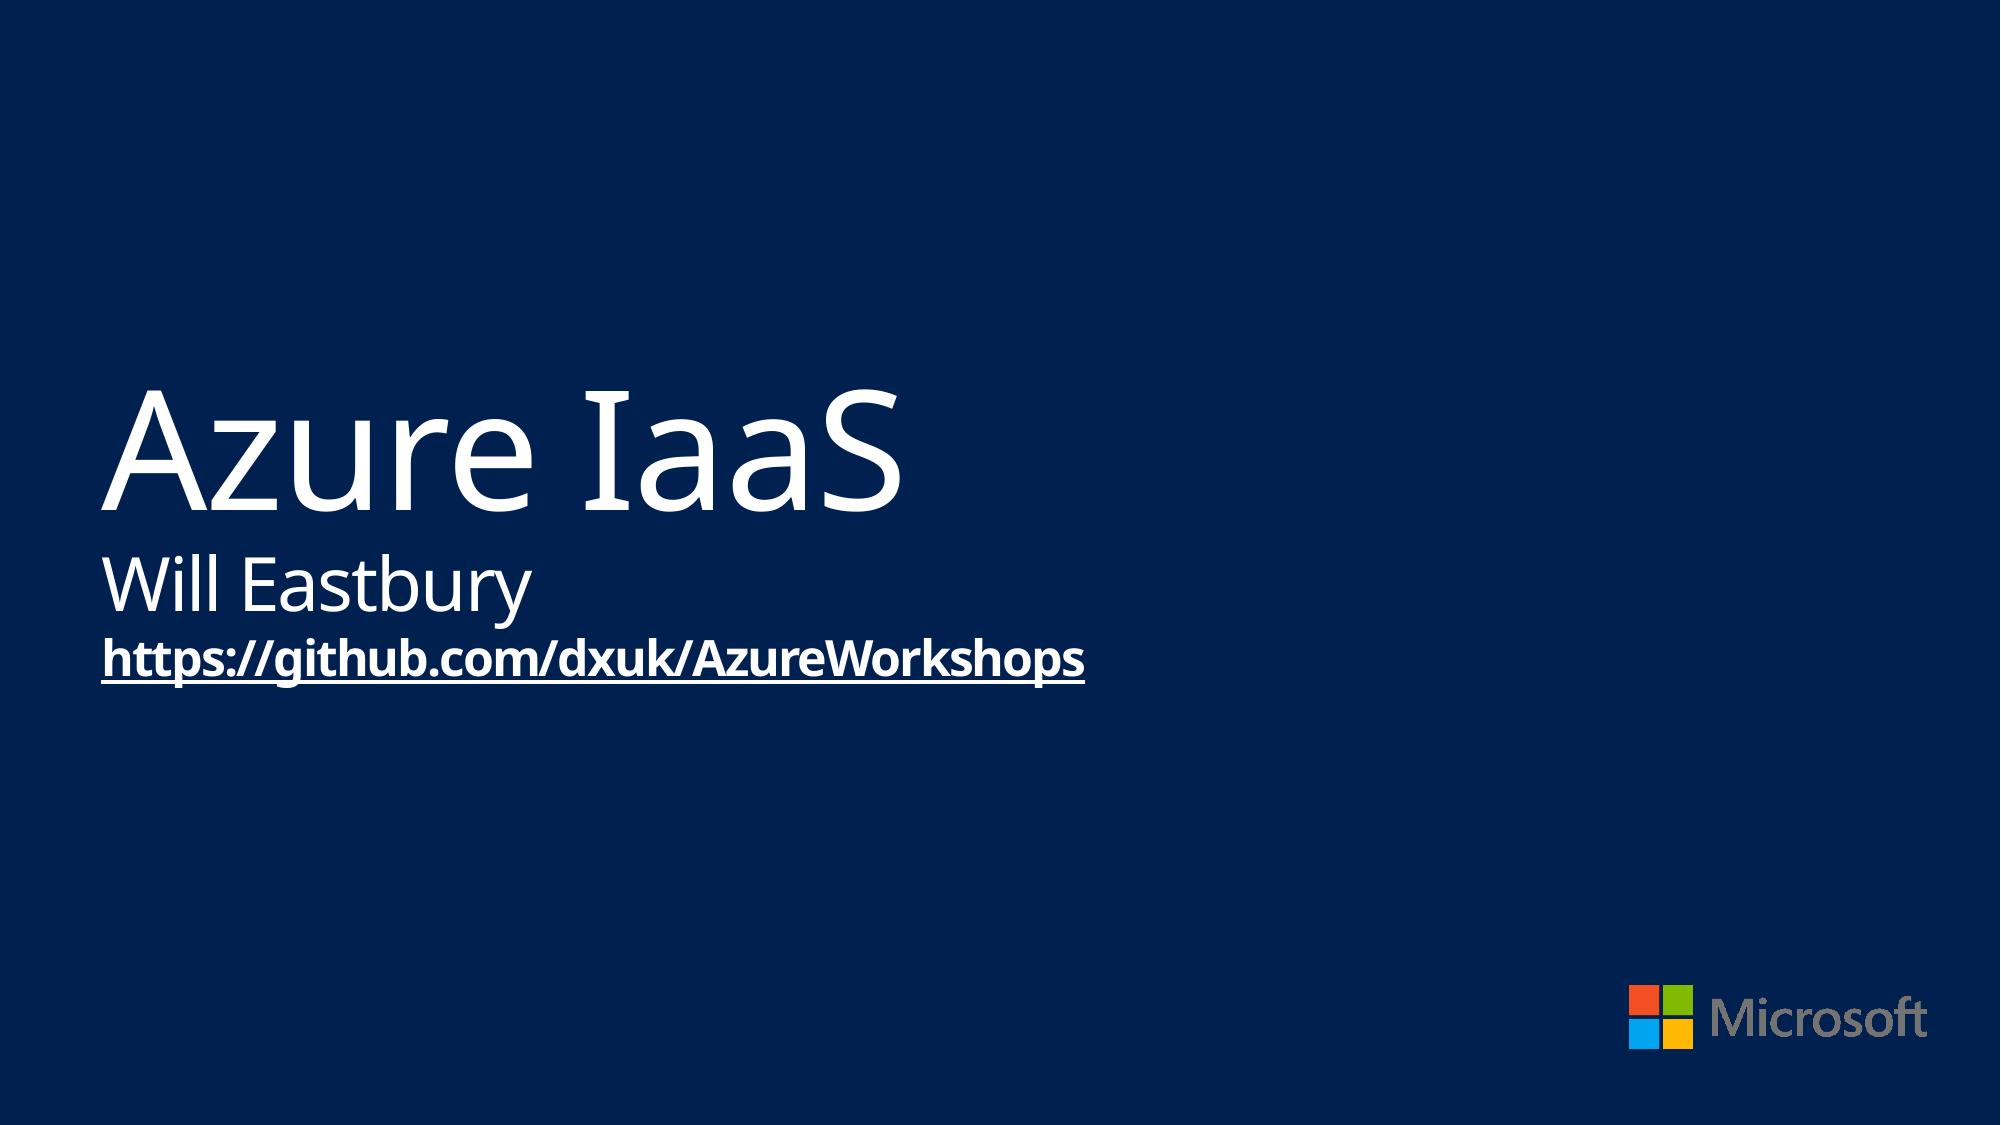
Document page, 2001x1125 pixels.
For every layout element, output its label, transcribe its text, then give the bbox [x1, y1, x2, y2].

title Azure IaaS Will Eastbury https://github.com/dxuk/AzureWorkshops [77, 366, 1938, 759]
picture [1629, 985, 1927, 1049]
